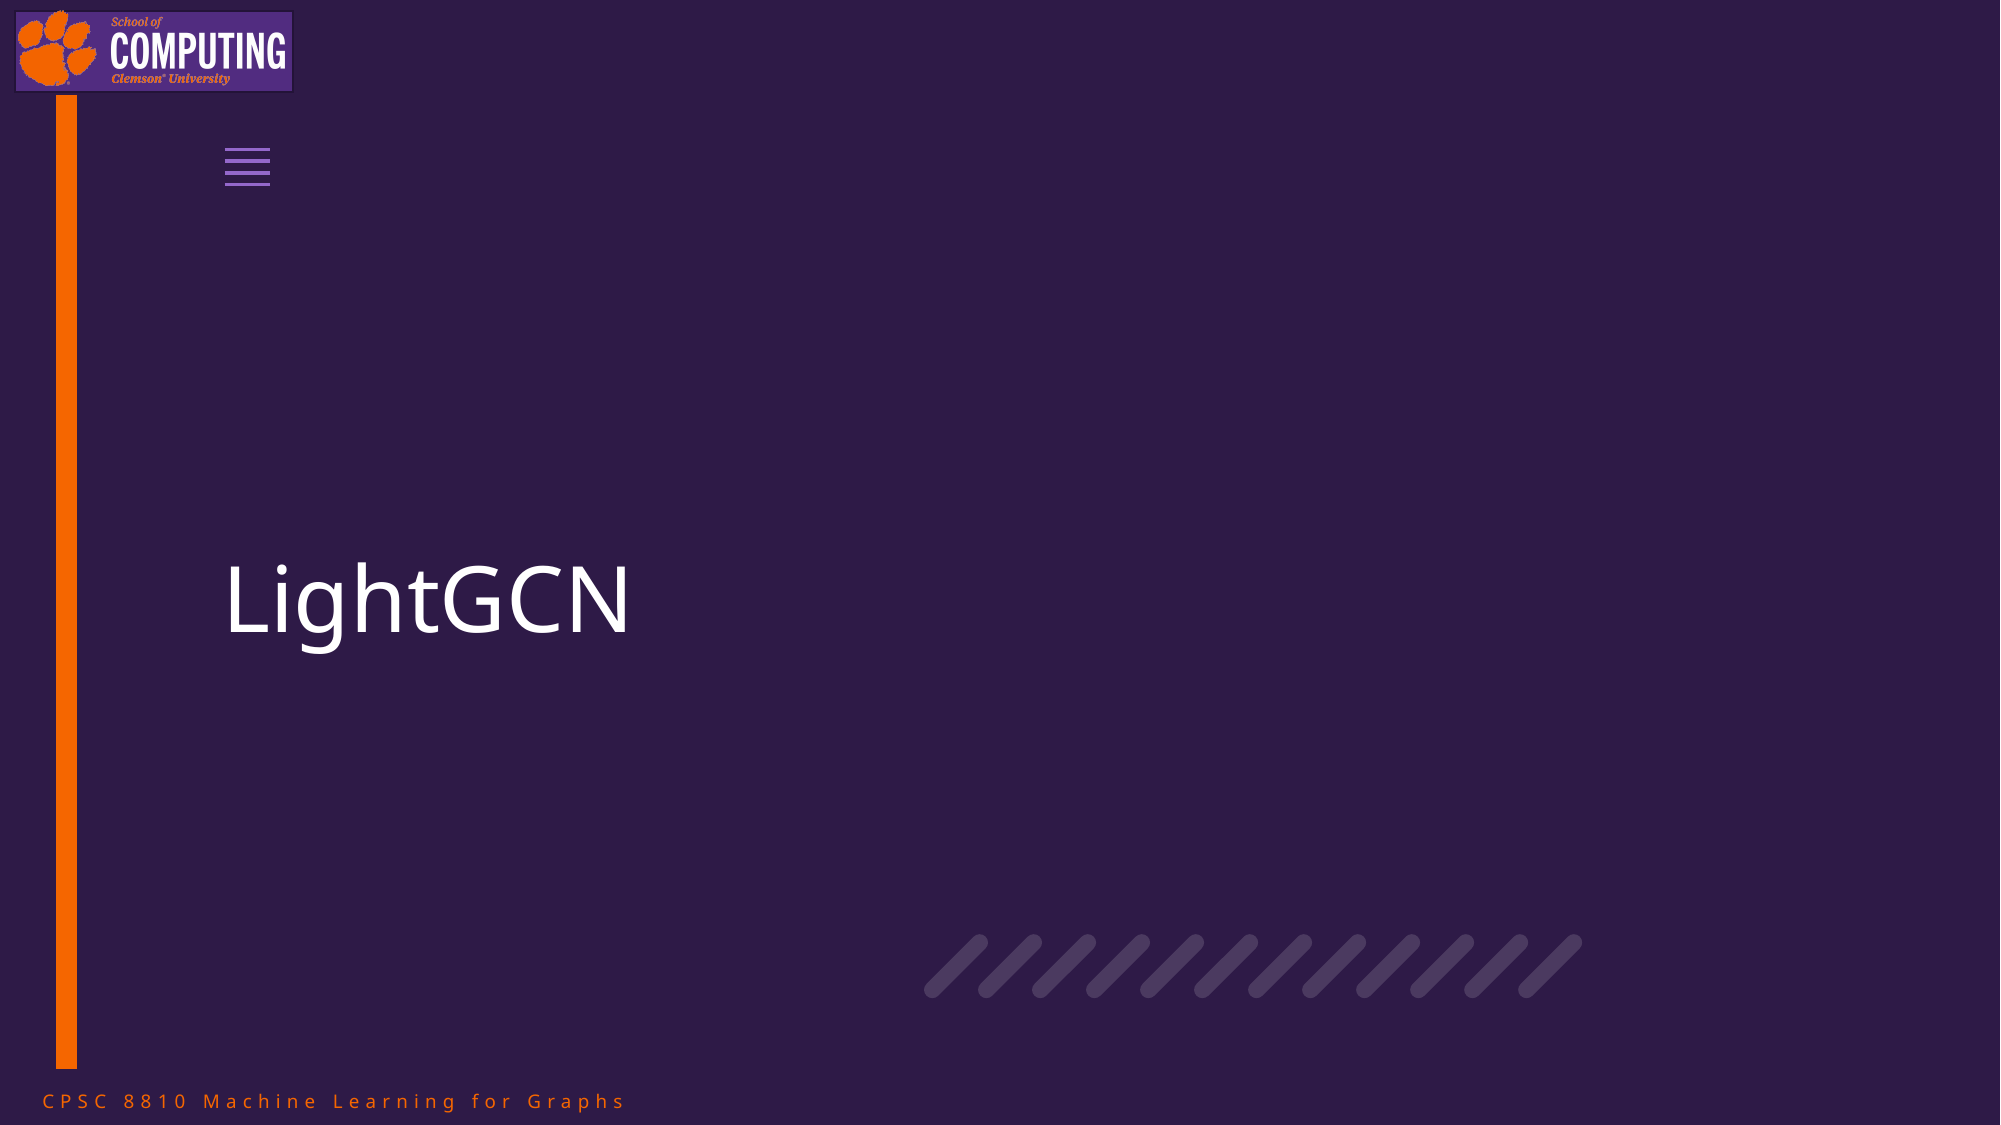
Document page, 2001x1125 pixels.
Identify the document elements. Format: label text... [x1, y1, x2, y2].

picture [18, 10, 285, 86]
title LightGCN [222, 562, 1906, 652]
